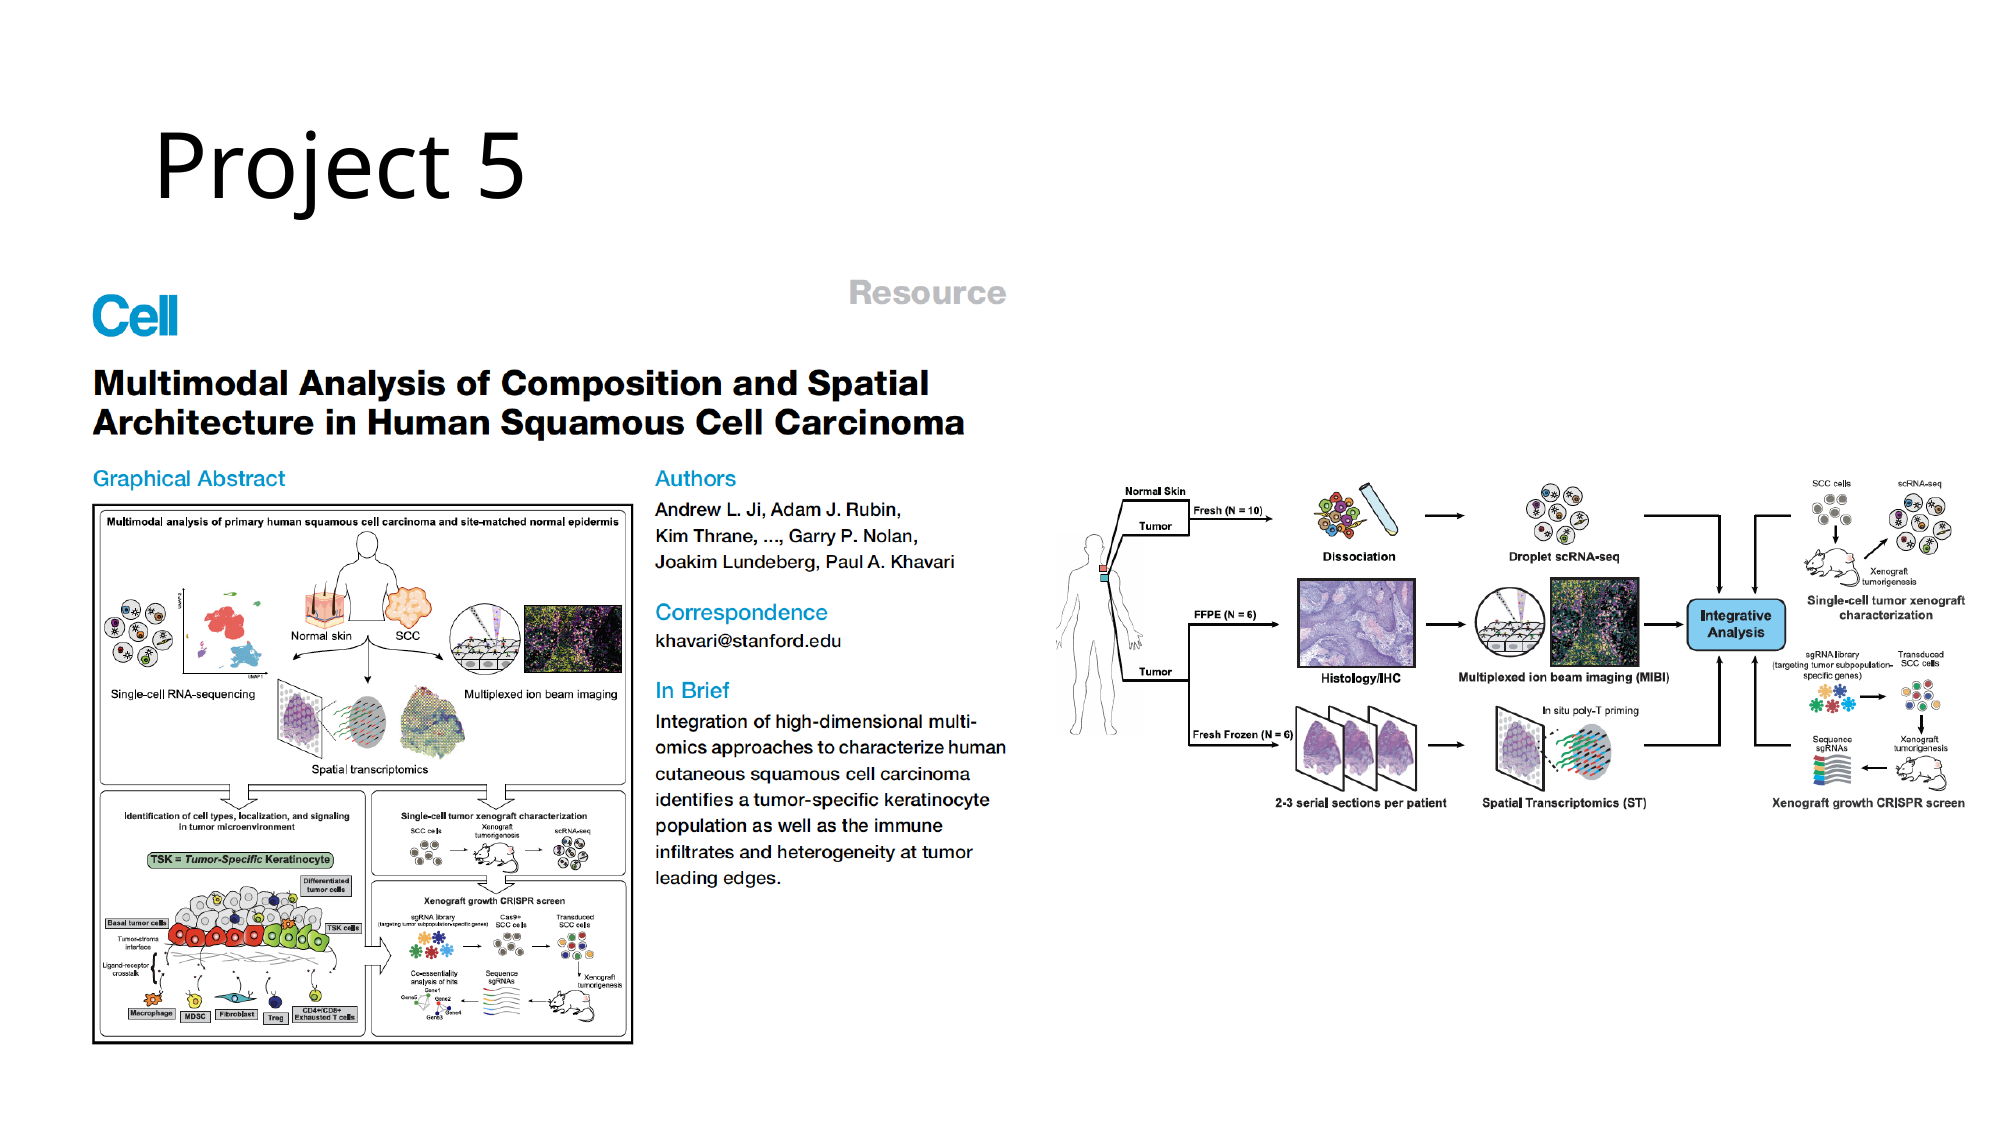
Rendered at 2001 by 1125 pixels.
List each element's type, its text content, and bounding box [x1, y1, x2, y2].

picture [40, 251, 1990, 1066]
title Project 5 [137, 59, 1863, 278]
